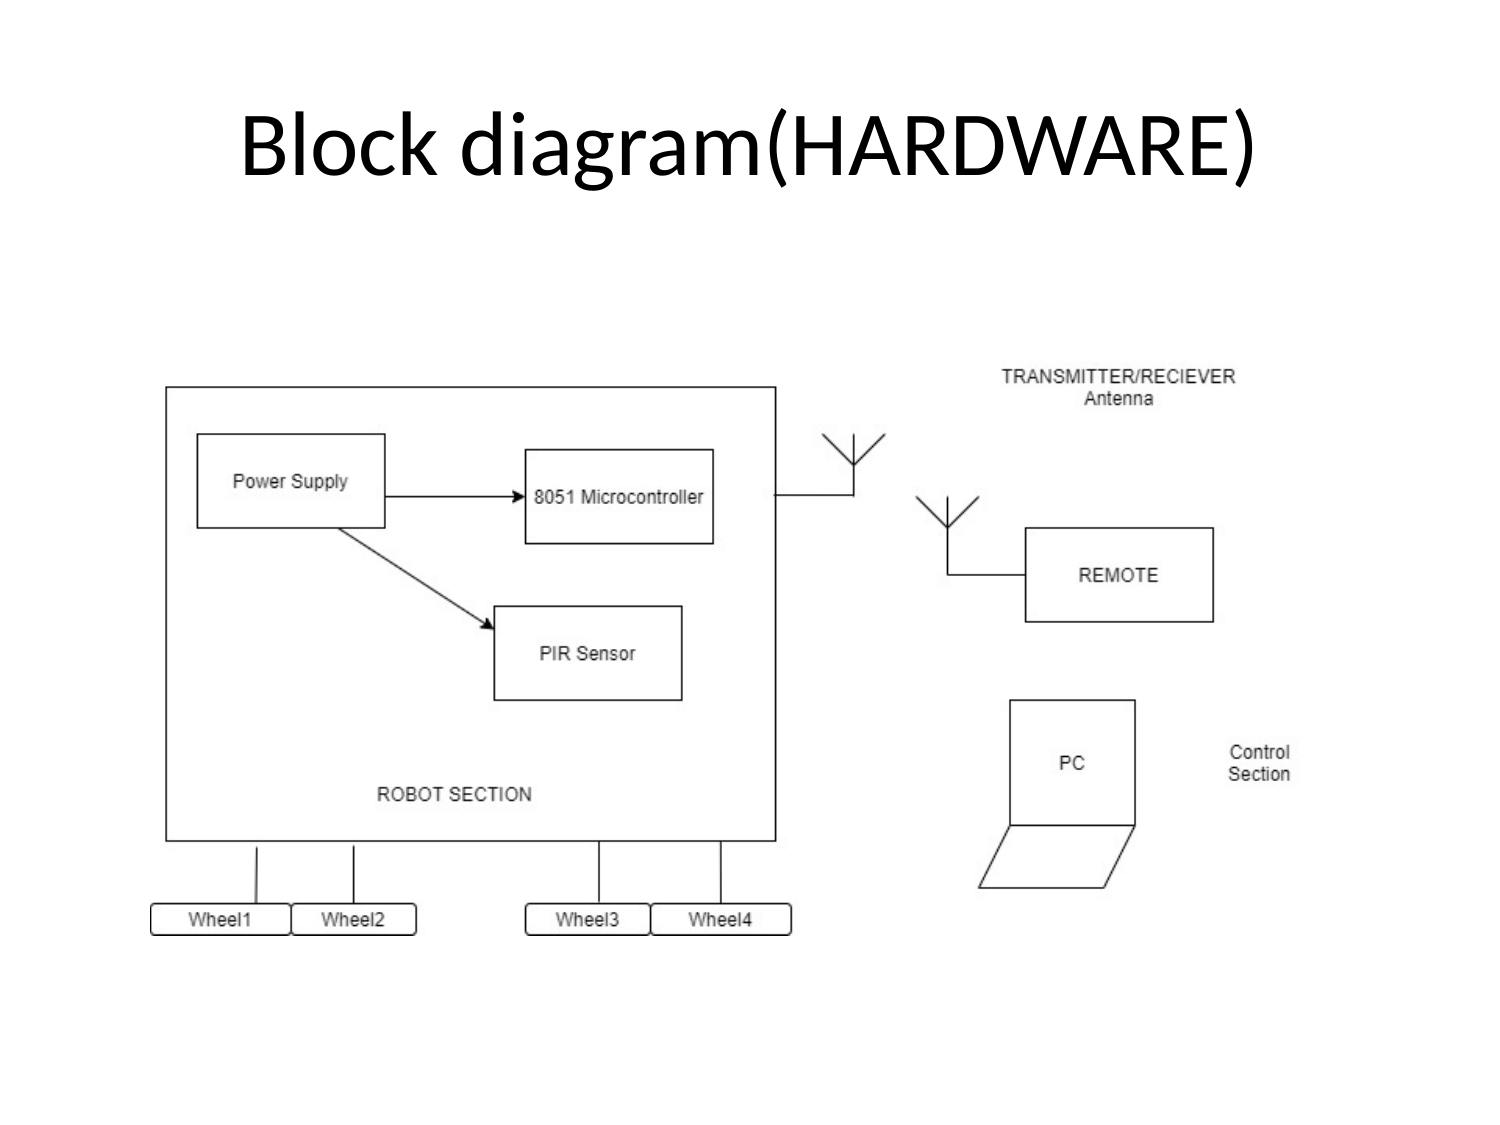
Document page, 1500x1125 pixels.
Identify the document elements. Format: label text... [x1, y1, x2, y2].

title Block diagram(HARDWARE) [75, 45, 1425, 233]
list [149, 324, 1308, 937]
